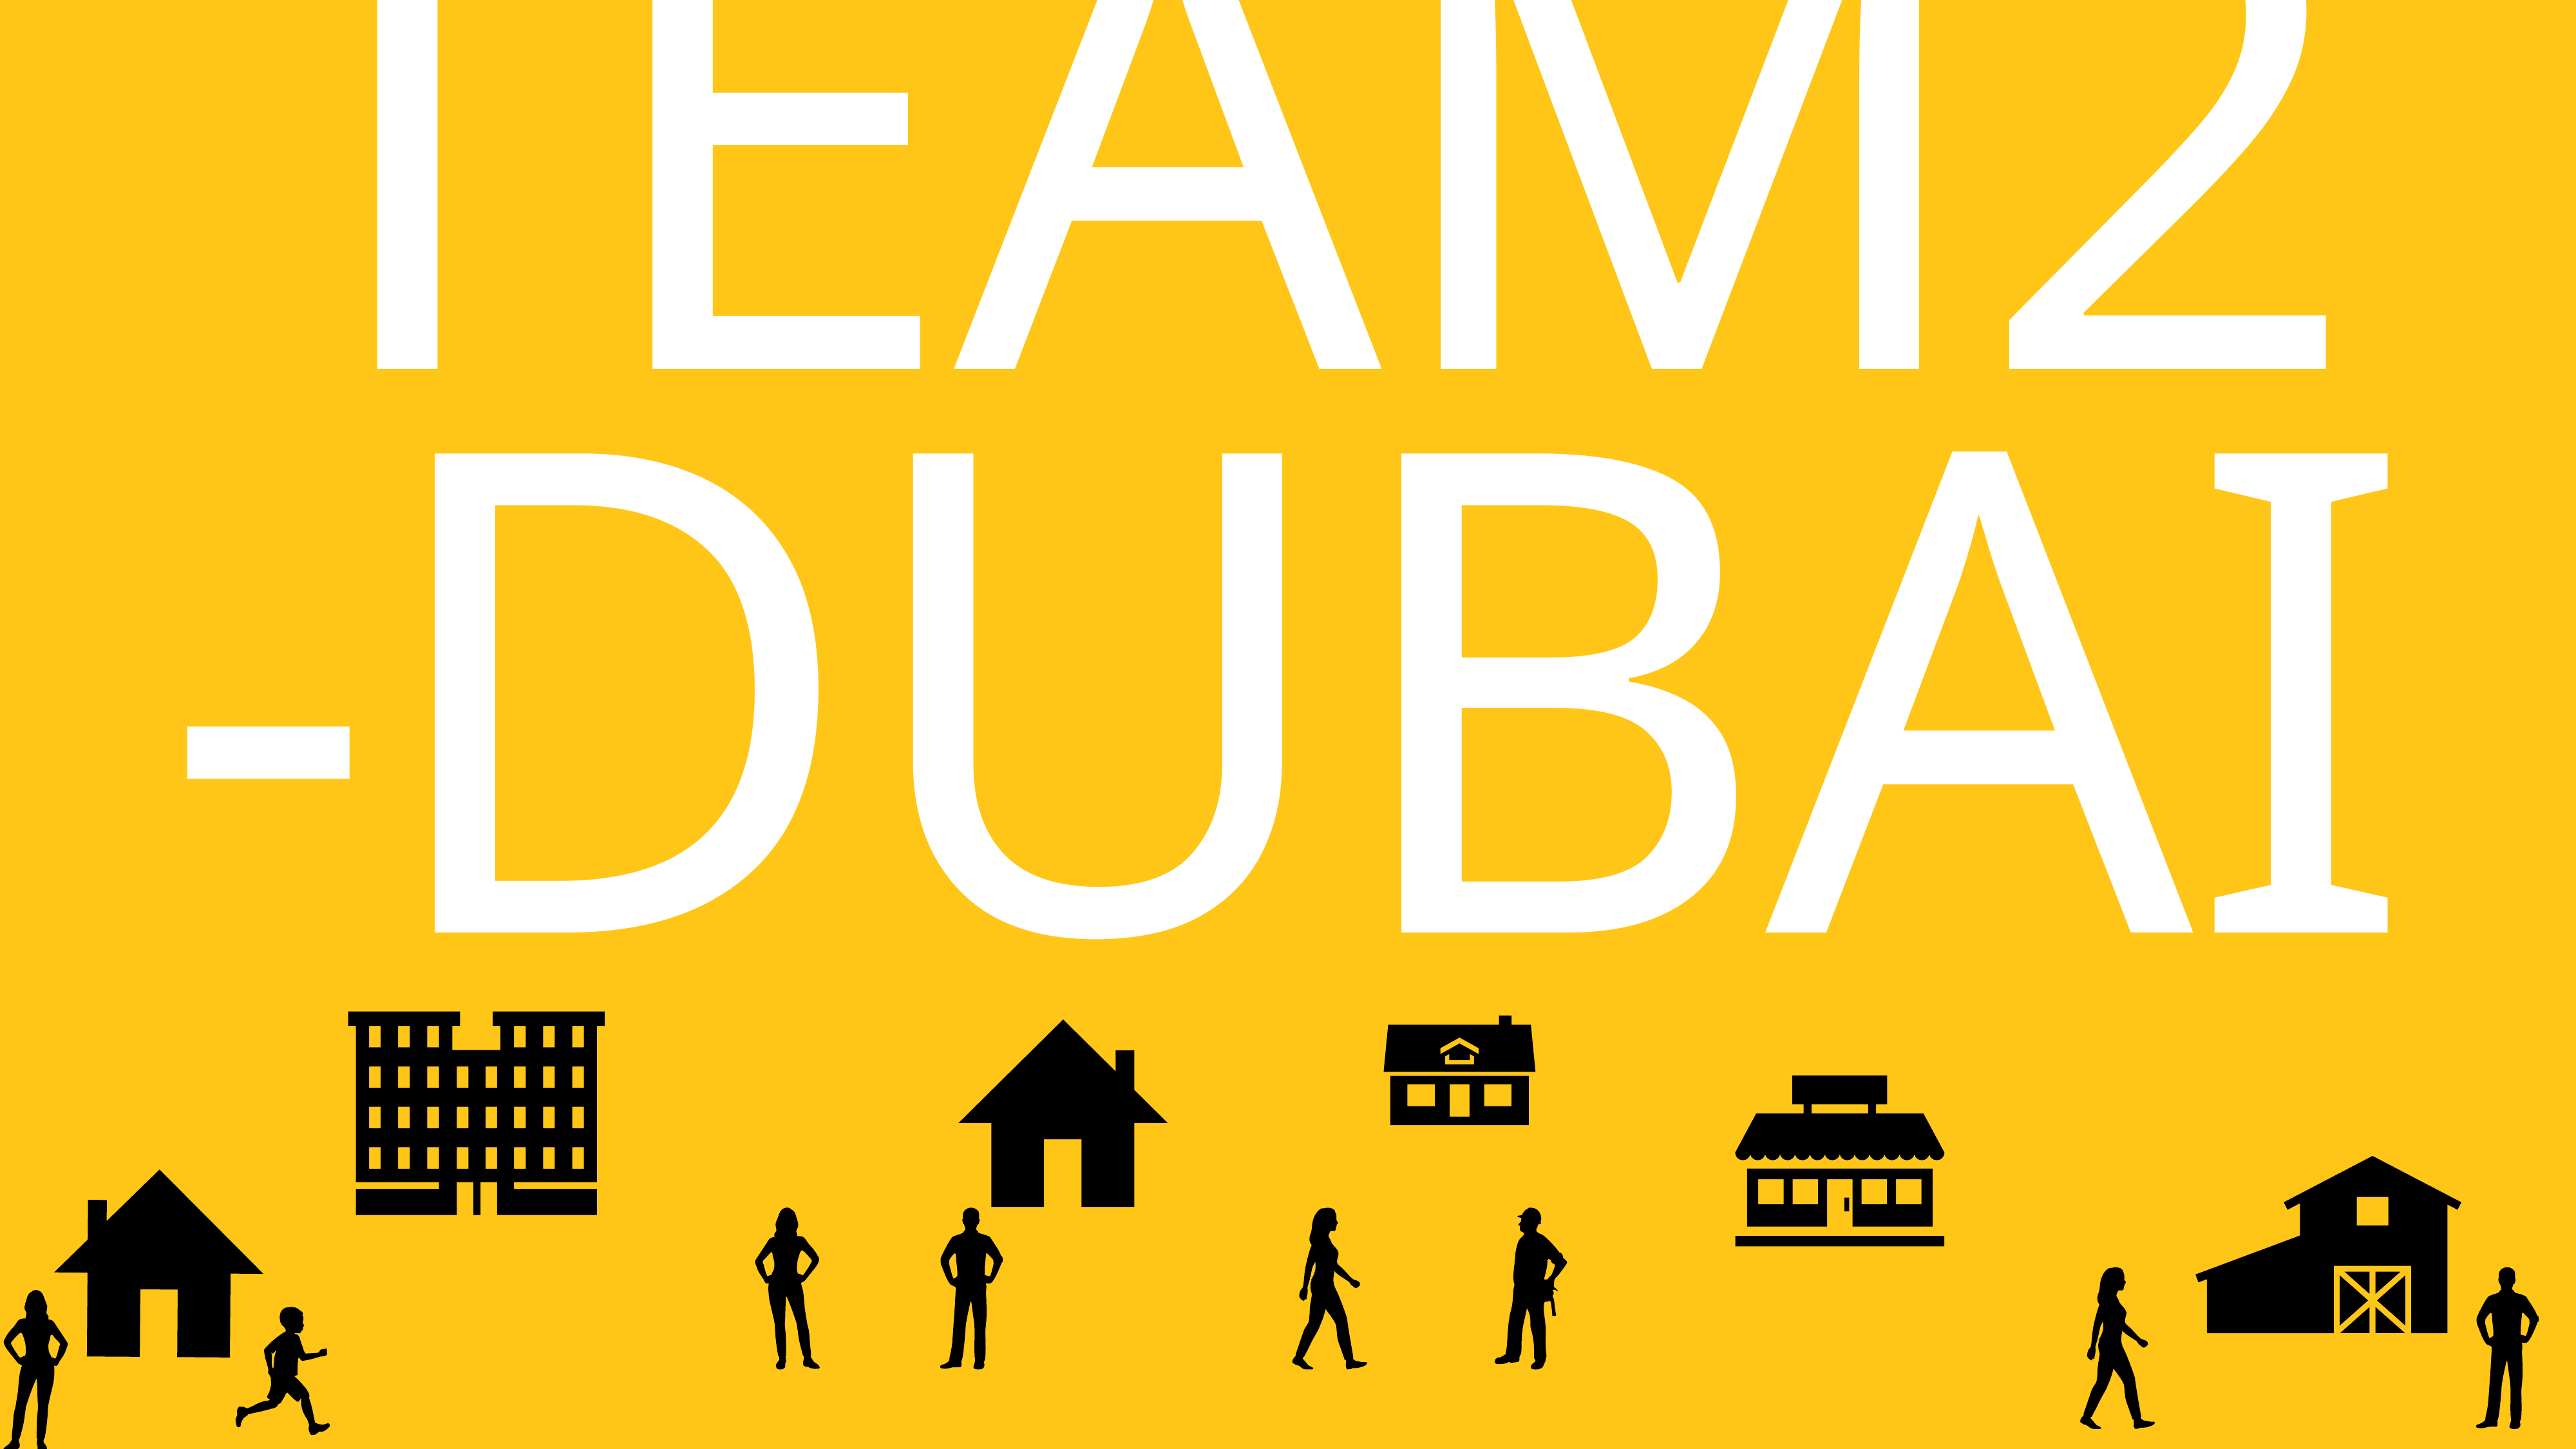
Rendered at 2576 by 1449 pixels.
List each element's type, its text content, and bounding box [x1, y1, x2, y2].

text_box [2476, 1267, 2539, 1429]
text_box [1495, 1208, 1567, 1370]
list Team2 -dubai [128, 246, 2448, 1052]
text_box [755, 1208, 820, 1370]
text_box [3, 1290, 68, 1449]
text_box [348, 1011, 605, 1215]
text_box [2080, 1267, 2155, 1429]
text_box [235, 1307, 330, 1435]
text_box [1383, 1015, 1536, 1072]
text_box [54, 1170, 264, 1358]
text_box [958, 1019, 1168, 1208]
text_box [2195, 1155, 2462, 1334]
text_box [1735, 1236, 1945, 1247]
text_box [940, 1208, 1003, 1370]
text_box [1292, 1208, 1367, 1370]
text_box [1735, 1075, 1945, 1160]
text_box [1390, 1075, 1529, 1126]
text_box [1747, 1168, 1933, 1227]
